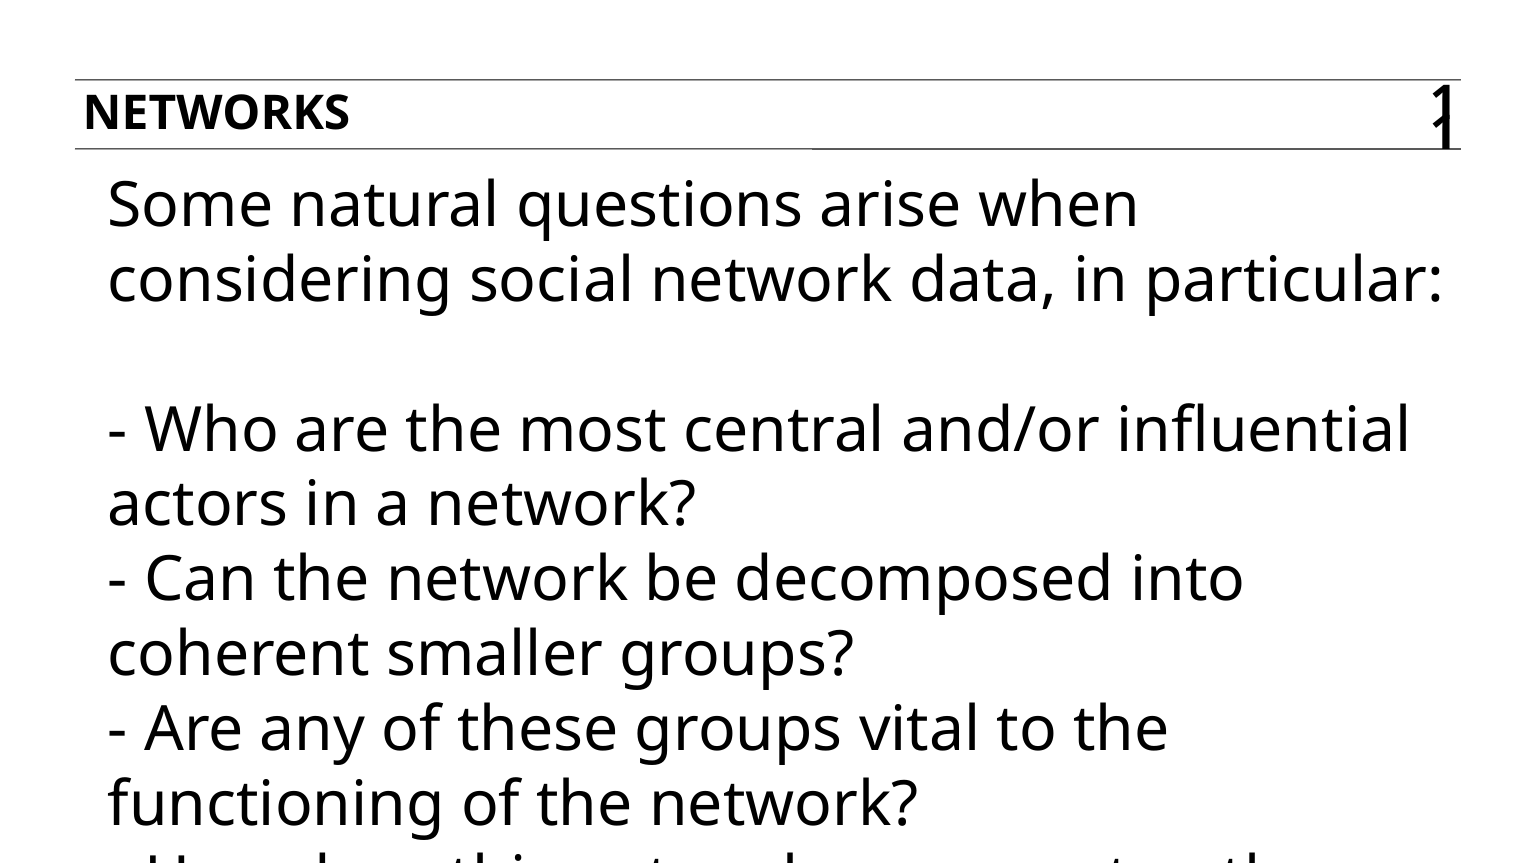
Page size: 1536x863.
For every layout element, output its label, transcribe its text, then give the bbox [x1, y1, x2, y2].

list Networks [67, 81, 1118, 132]
text_box Some natural questions arise when considering social network data, in particular: - Who are the most central and/or influential actors in a network? - Can the network be decomposed into coherent smaller groups? - Are any of these groups vital to the functioning of the network? - How does this network compare to other networks? These are questions about network structure. [92, 156, 1468, 863]
slide_number 11 [1419, 86, 1461, 138]
